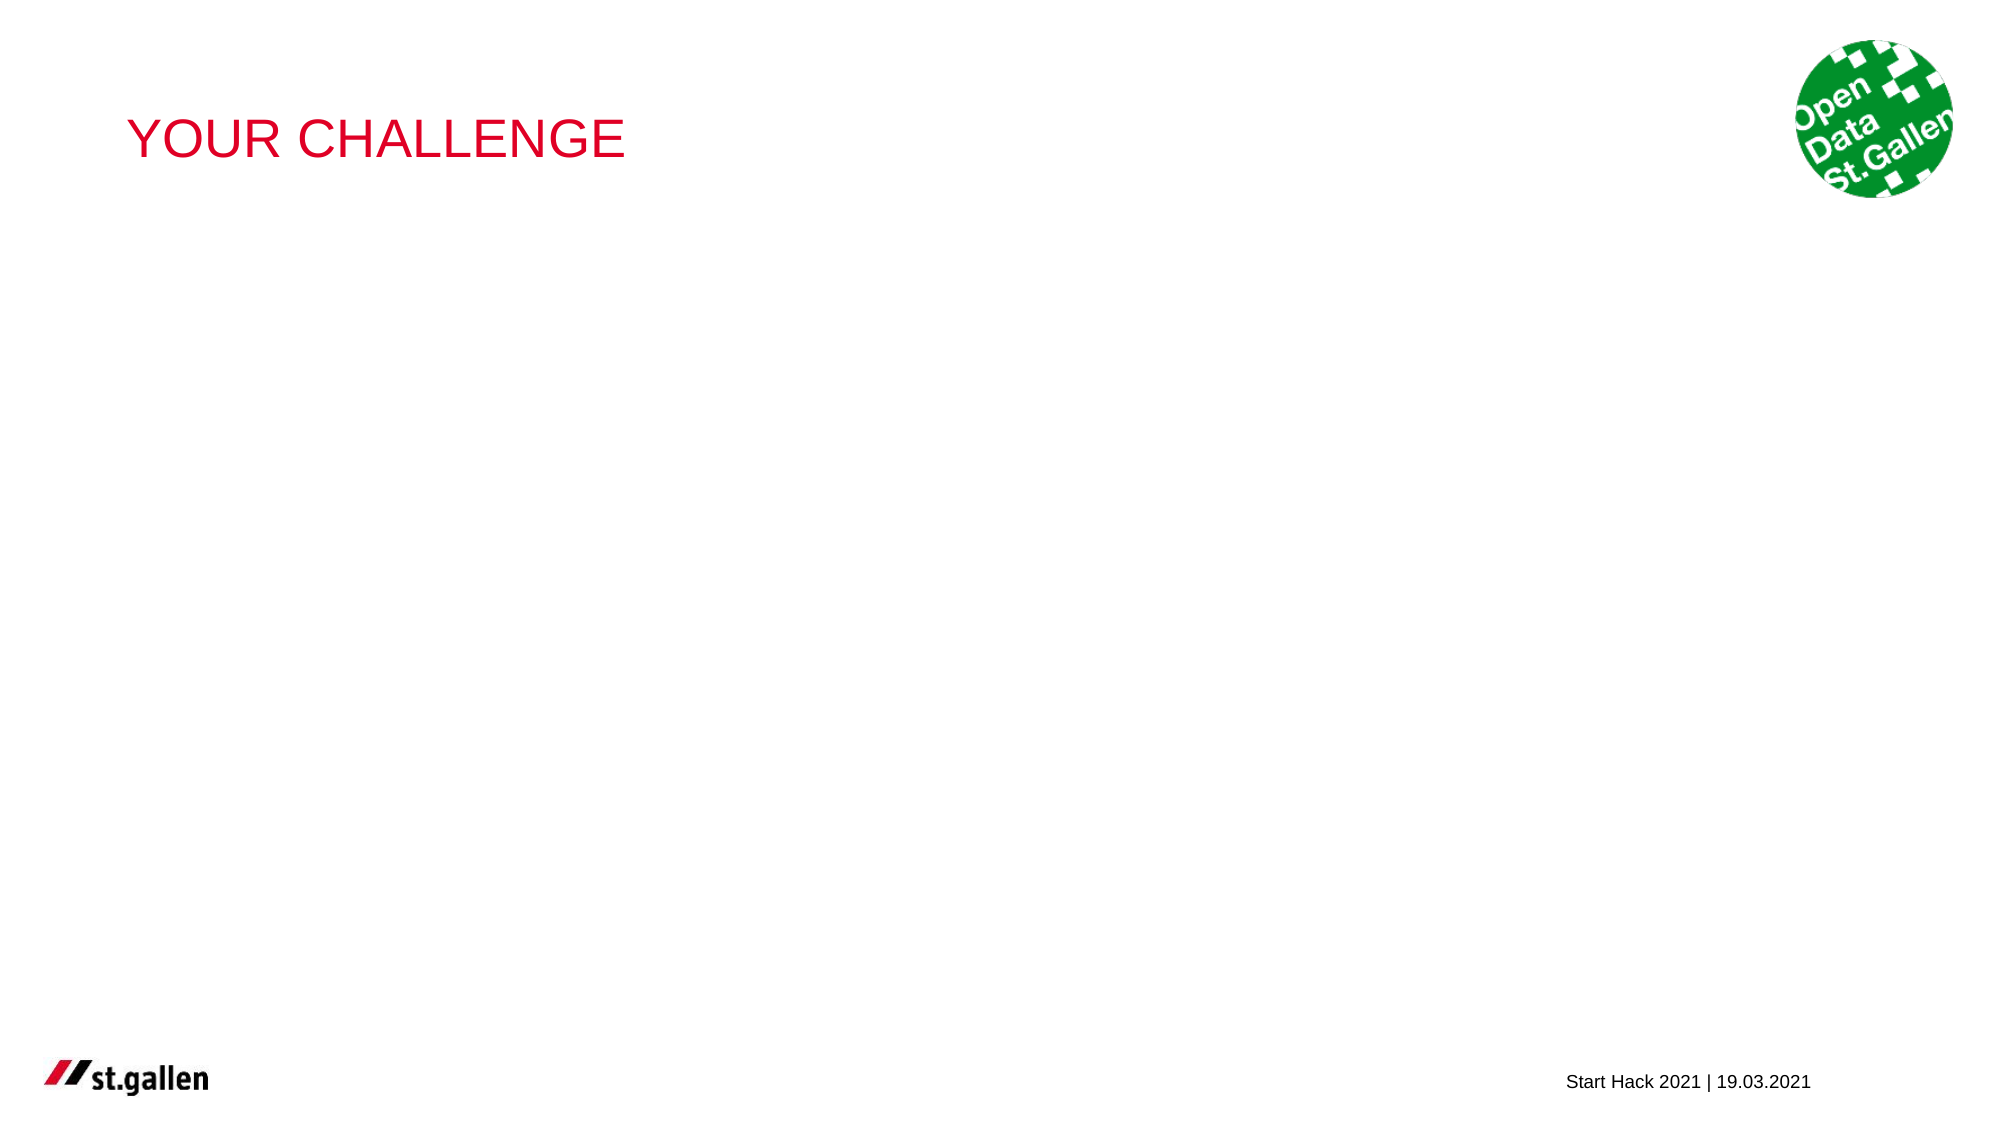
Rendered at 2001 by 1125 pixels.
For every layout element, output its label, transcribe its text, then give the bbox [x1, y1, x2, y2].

title YOUR CHALLENGE [125, 103, 1890, 222]
picture [1794, 39, 1955, 200]
picture [43, 1057, 209, 1099]
footer Start Hack 2021 | 19.03.2021 [842, 1062, 1811, 1093]
